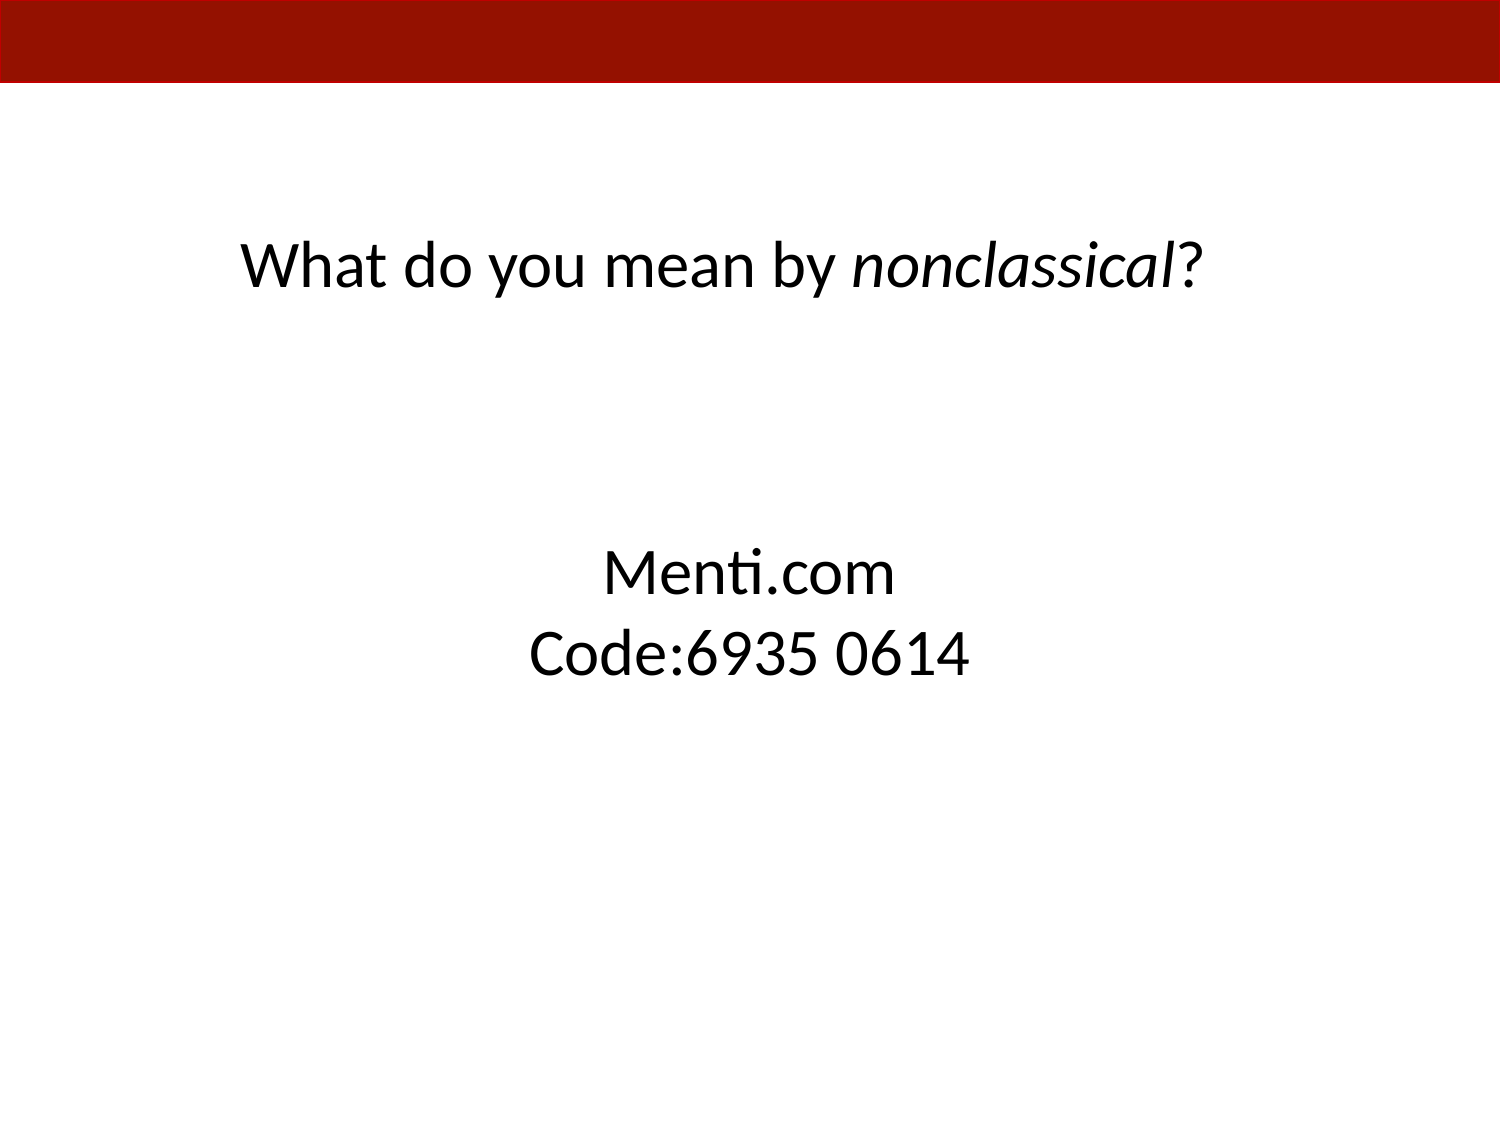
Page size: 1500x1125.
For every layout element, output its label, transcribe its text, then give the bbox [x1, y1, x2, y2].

text_box Menti.com Code:6935 0614 [482, 520, 1018, 776]
text_box [0, 0, 1500, 83]
text_box What do you mean by nonclassical? [225, 213, 1275, 388]
